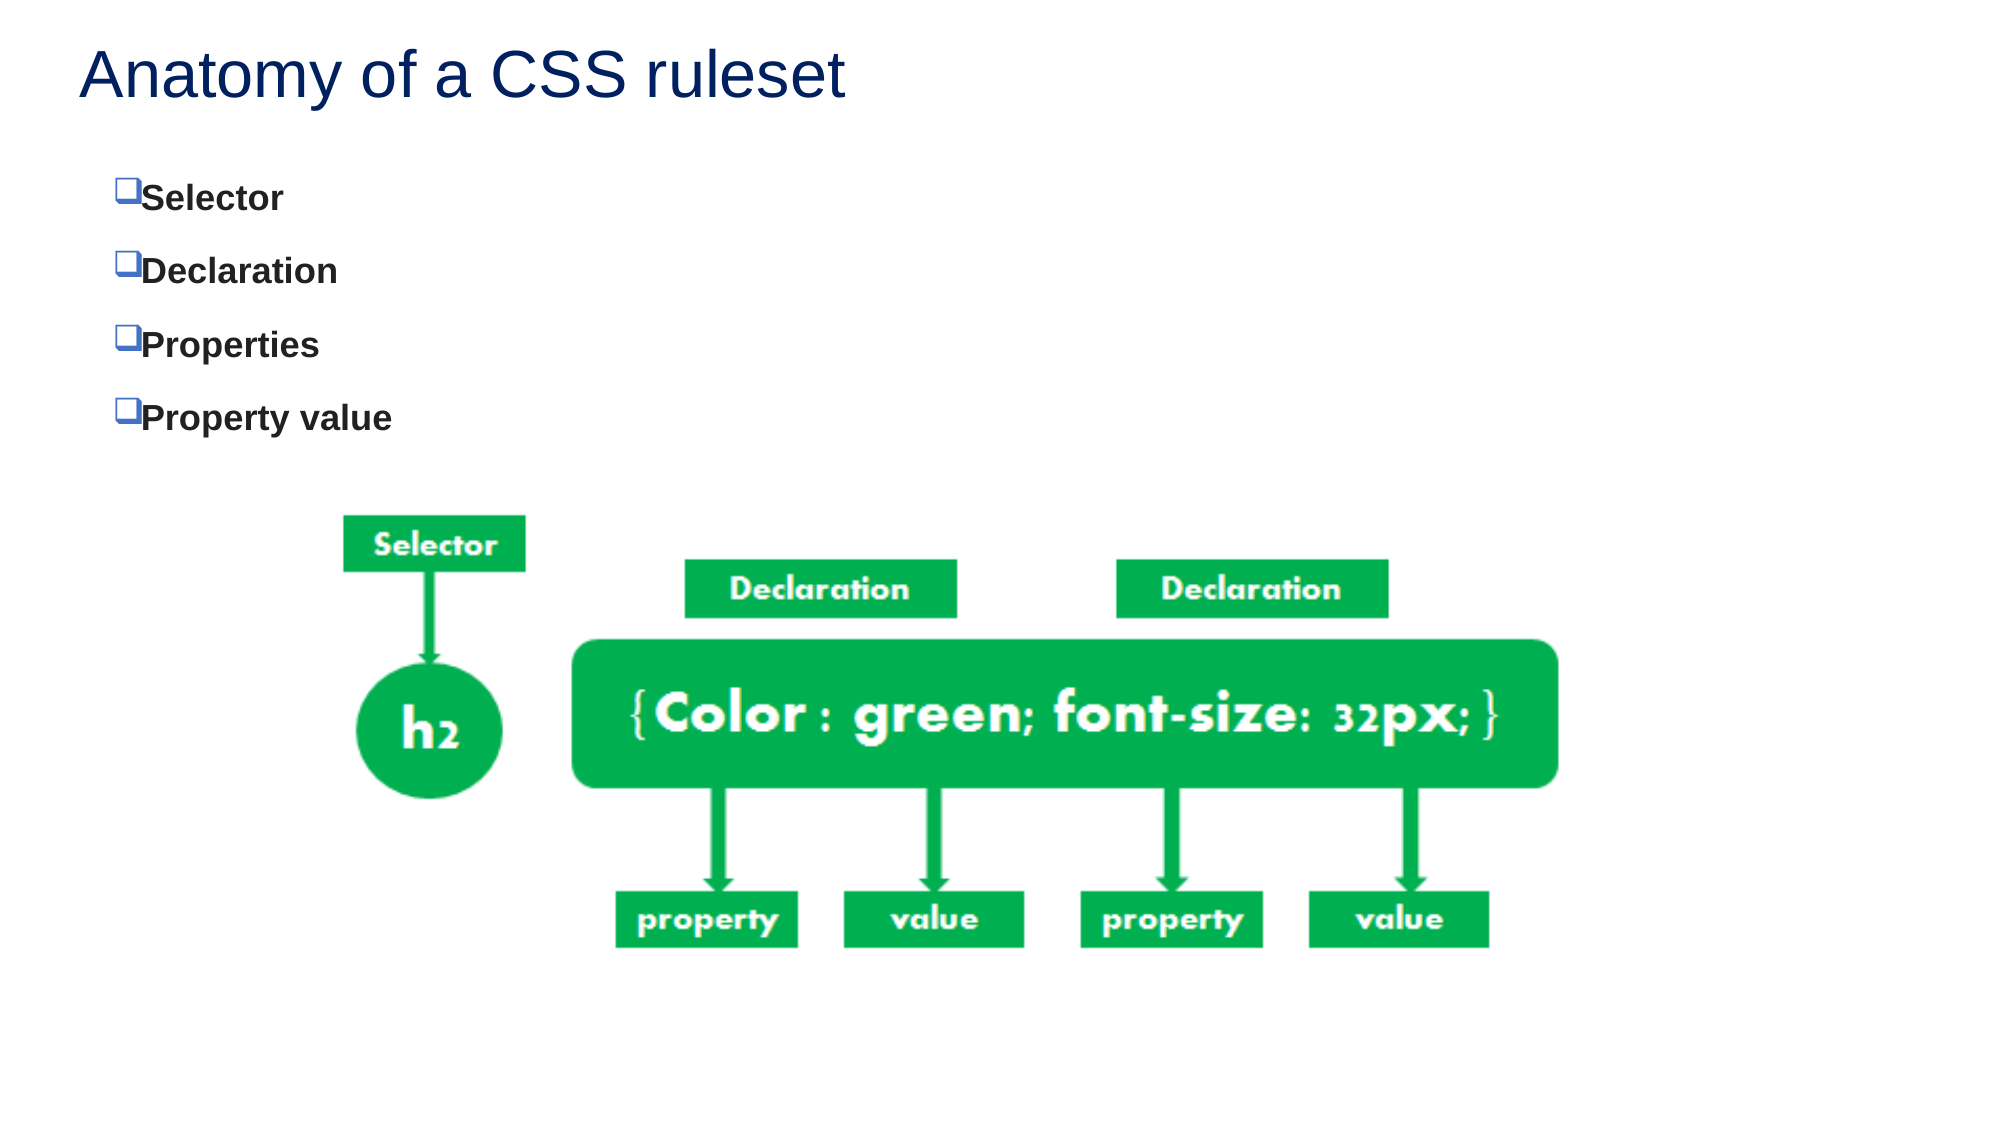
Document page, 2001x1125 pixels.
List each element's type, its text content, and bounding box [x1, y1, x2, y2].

text_box Selector Declaration Properties Property value [112, 162, 705, 445]
text_box Anatomy of a CSS ruleset [64, 23, 862, 118]
picture [323, 478, 1605, 982]
